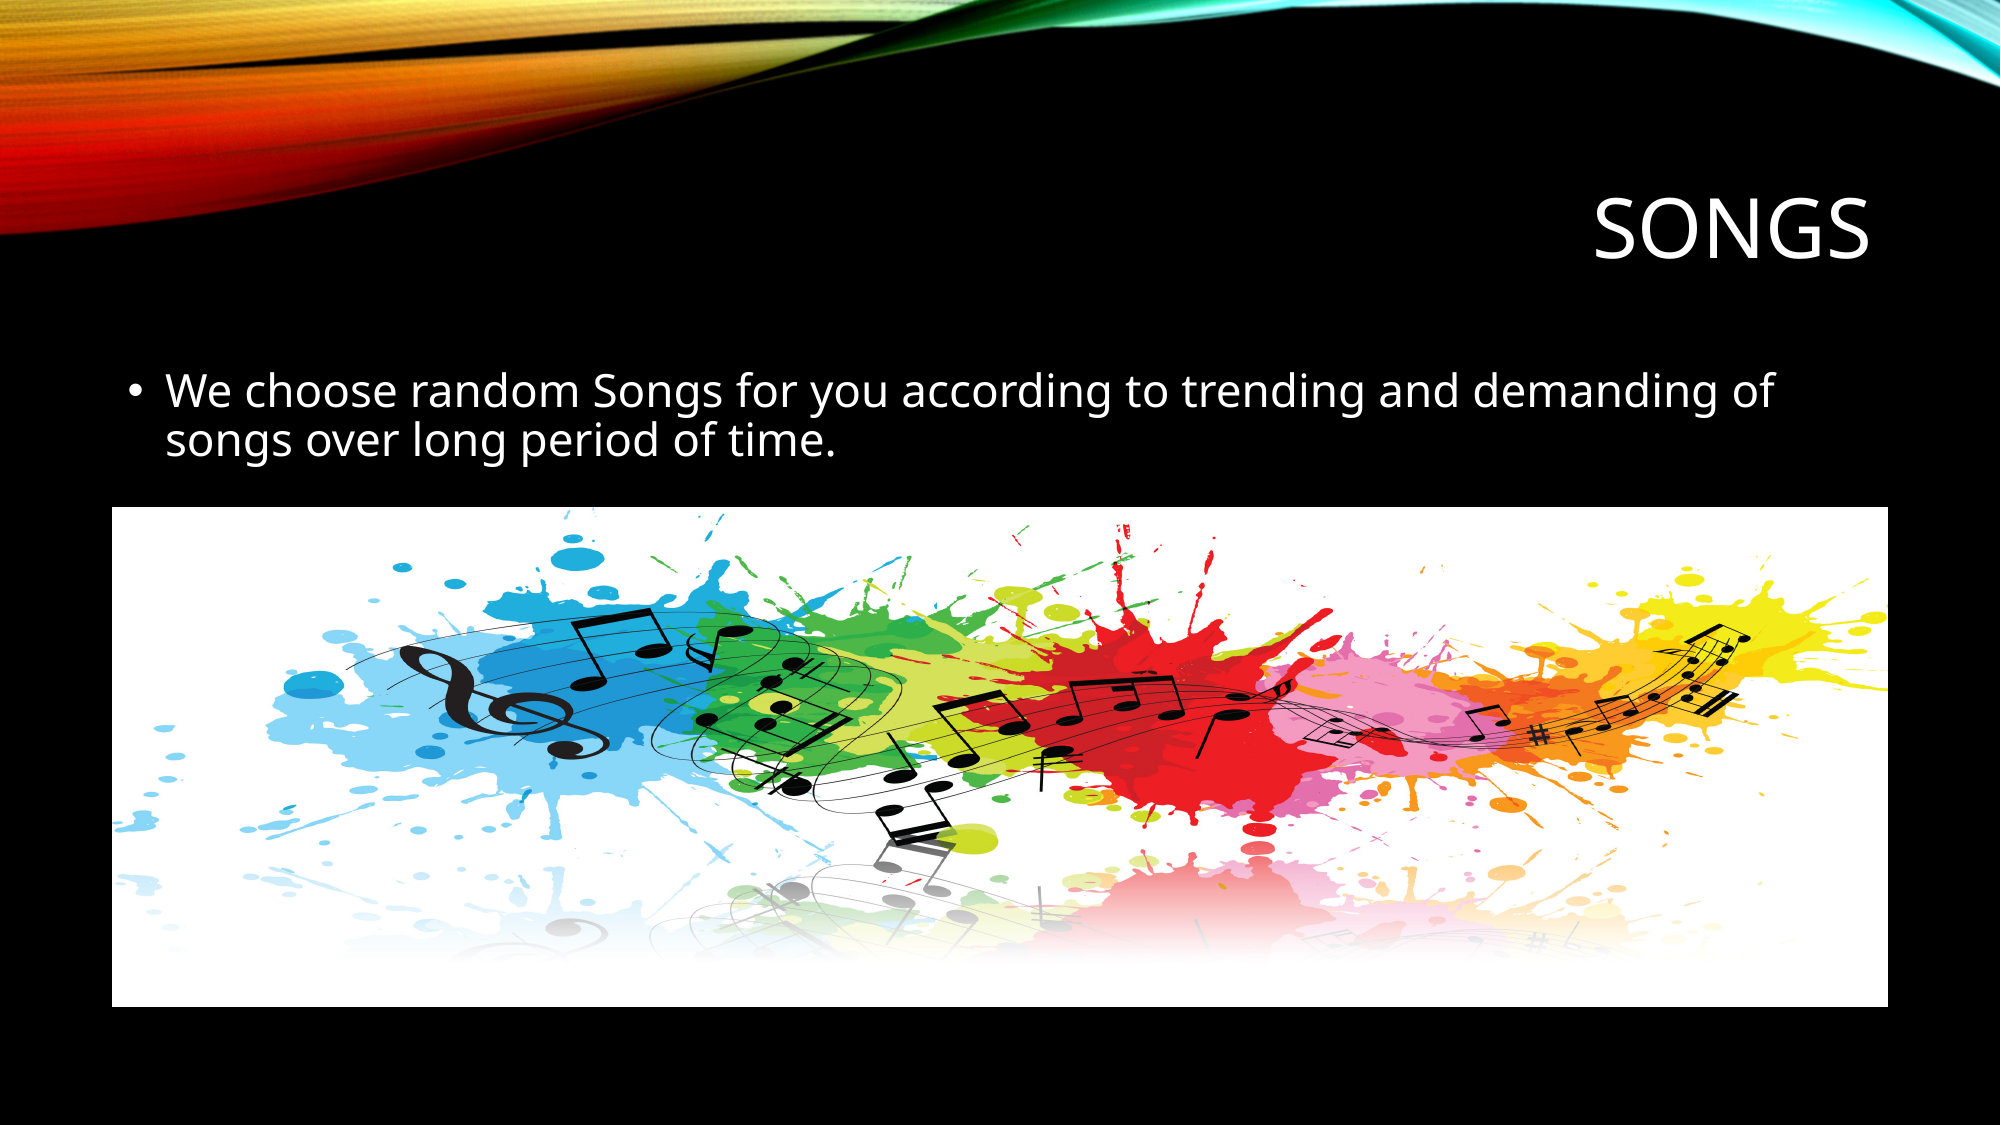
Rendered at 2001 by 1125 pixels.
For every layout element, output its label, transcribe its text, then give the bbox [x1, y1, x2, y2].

picture [112, 506, 1888, 1007]
list We choose random Songs for you according to trending and demanding of songs over long period of time. [112, 360, 1888, 485]
picture [0, 0, 2000, 237]
title SONGS [474, 125, 1888, 338]
